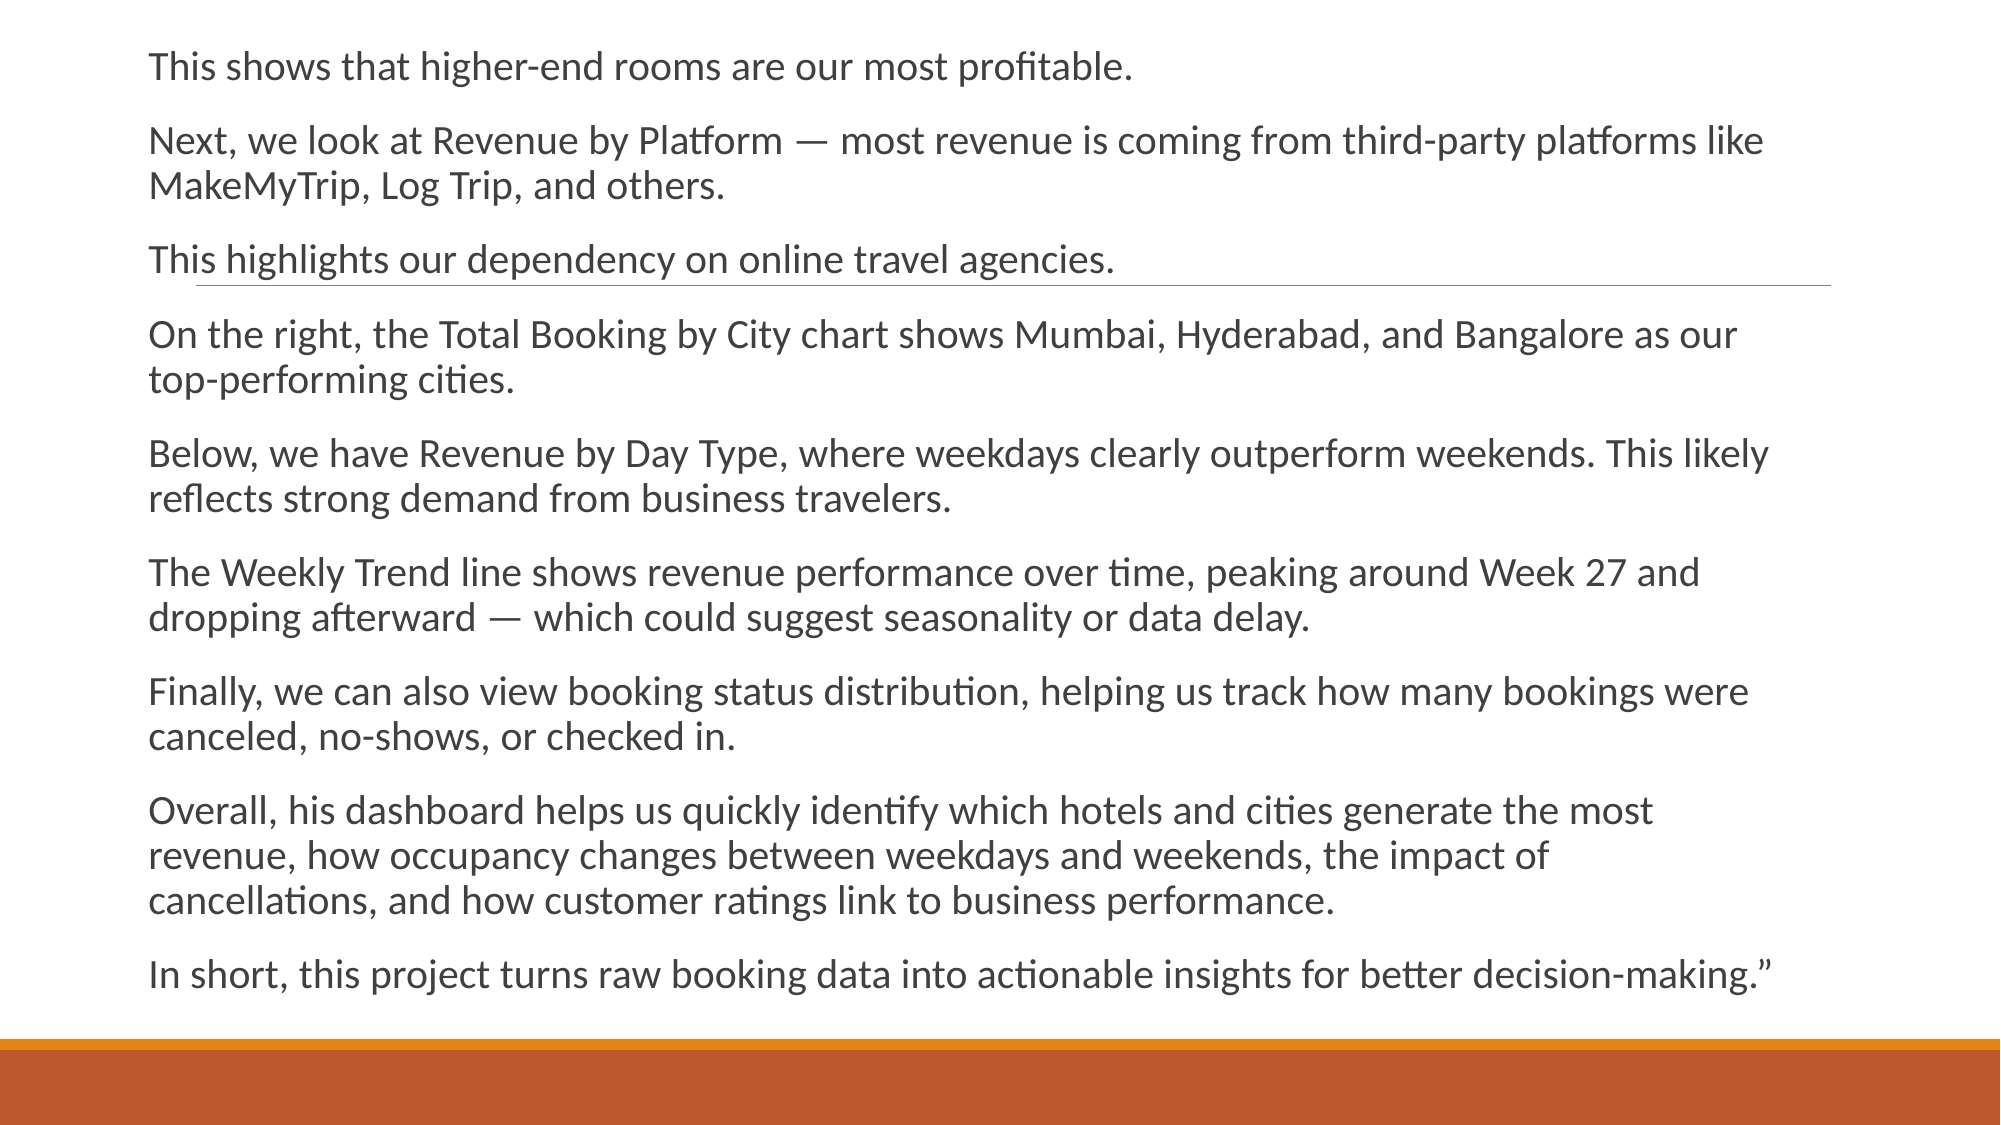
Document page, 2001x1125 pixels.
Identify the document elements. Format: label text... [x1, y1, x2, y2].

list This shows that higher-end rooms are our most profitable. Next, we look at Revenue by Platform — most revenue is coming from third-party platforms like MakeMyTrip, Log Trip, and others. This highlights our dependency on online travel agencies. On the right, the Total Booking by City chart shows Mumbai, Hyderabad, and Bangalore as our top-performing cities. Below, we have Revenue by Day Type, where weekdays clearly outperform weekends. This likely reflects strong demand from business travelers. The Weekly Trend line shows revenue performance over time, peaking around Week 27 and dropping afterward — which could suggest seasonality or data delay. Finally, we can also view booking status distribution, helping us track how many bookings were canceled, no-shows, or checked in. Overall, his dashboard helps us quickly identify which hotels and cities generate the most revenue, how occupancy changes between weekdays and weekends, the impact of cancellations, and how customer ratings link to business performance. In short, this project turns raw booking data into actionable insights for better decision-making.” [133, 37, 1784, 698]
